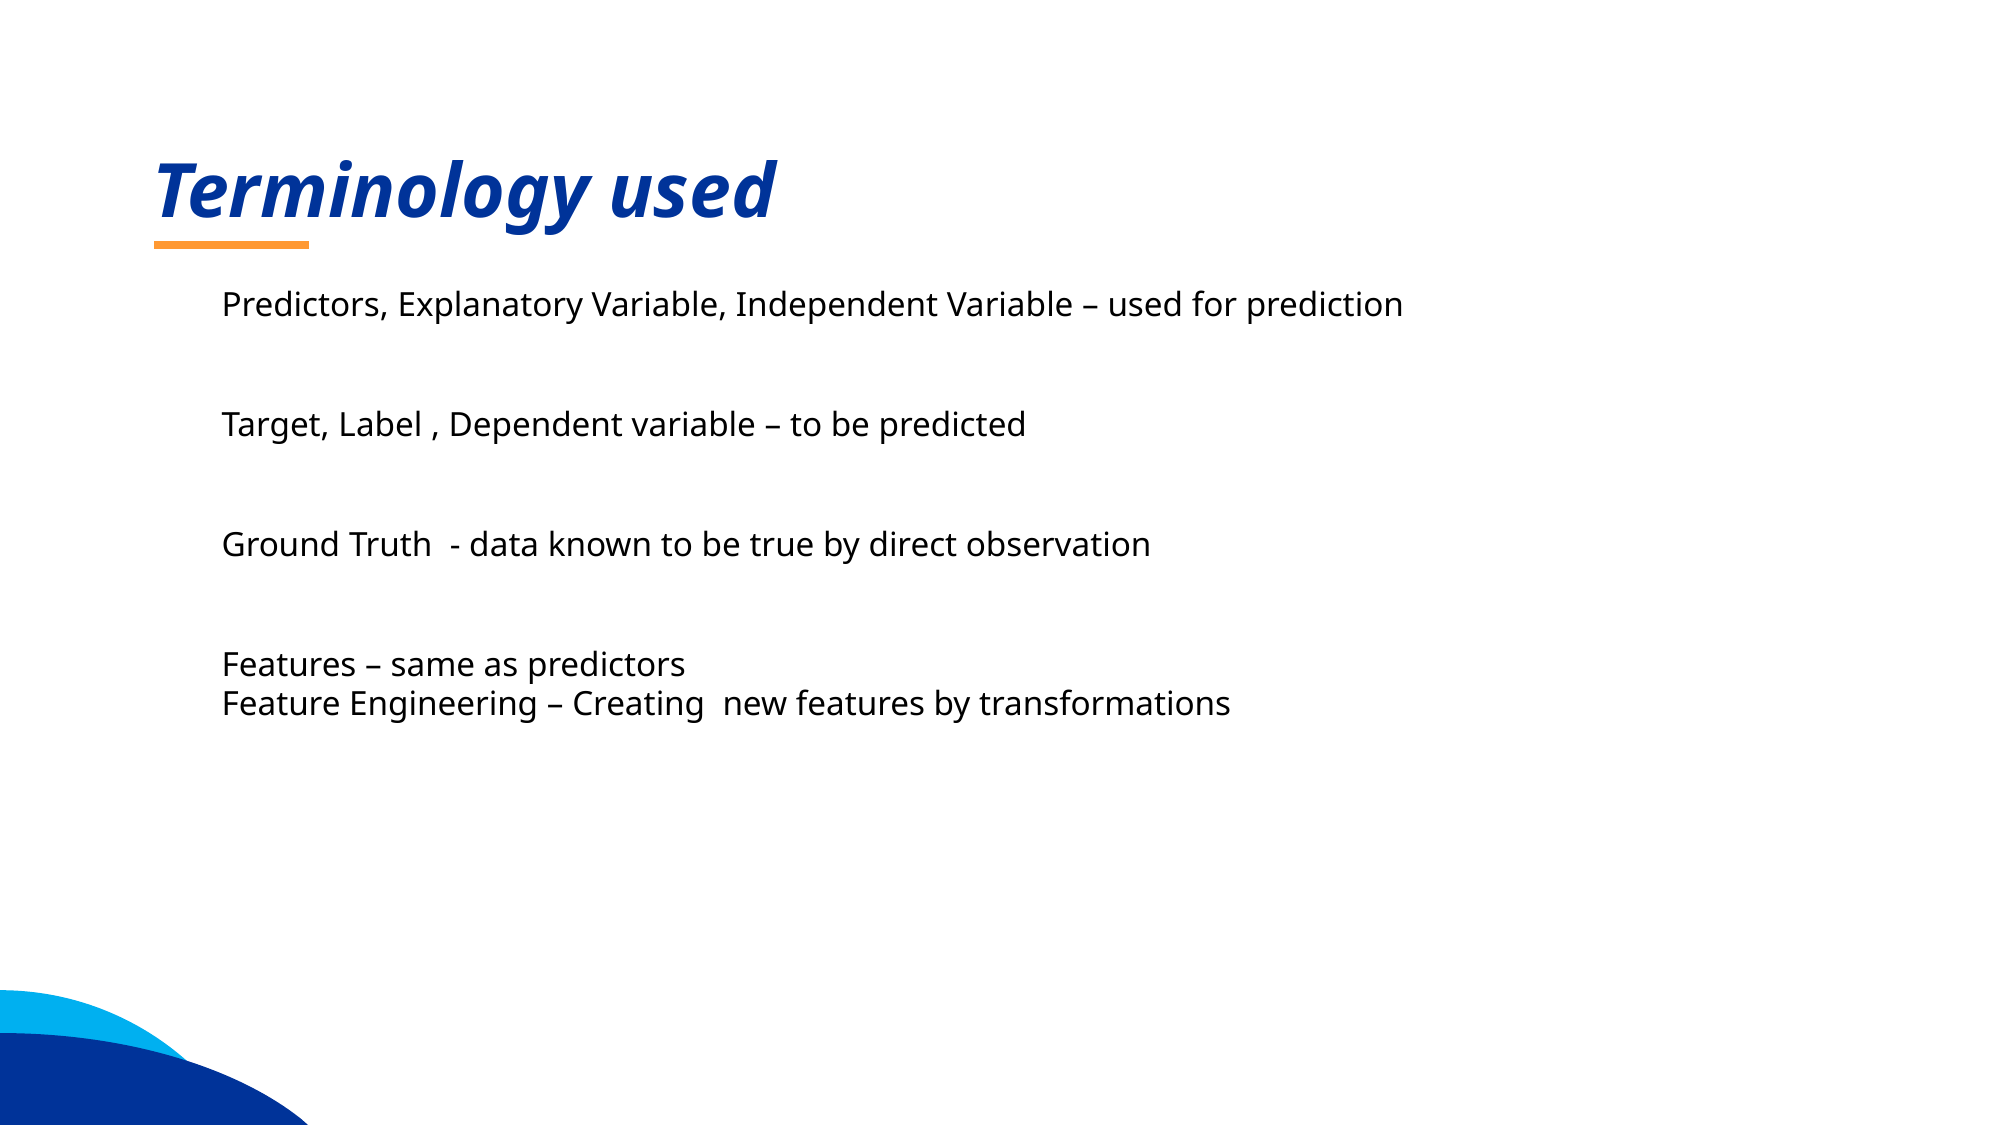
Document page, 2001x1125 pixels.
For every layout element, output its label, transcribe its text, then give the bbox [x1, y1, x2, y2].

text_box Terminology used [138, 135, 1410, 331]
text_box Predictors, Explanatory Variable, Independent Variable – used for prediction Target, Label , Dependent variable – to be predicted Ground Truth - data known to be true by direct observation Features – same as predictors Feature Engineering – Creating new features by transformations [206, 275, 1806, 890]
